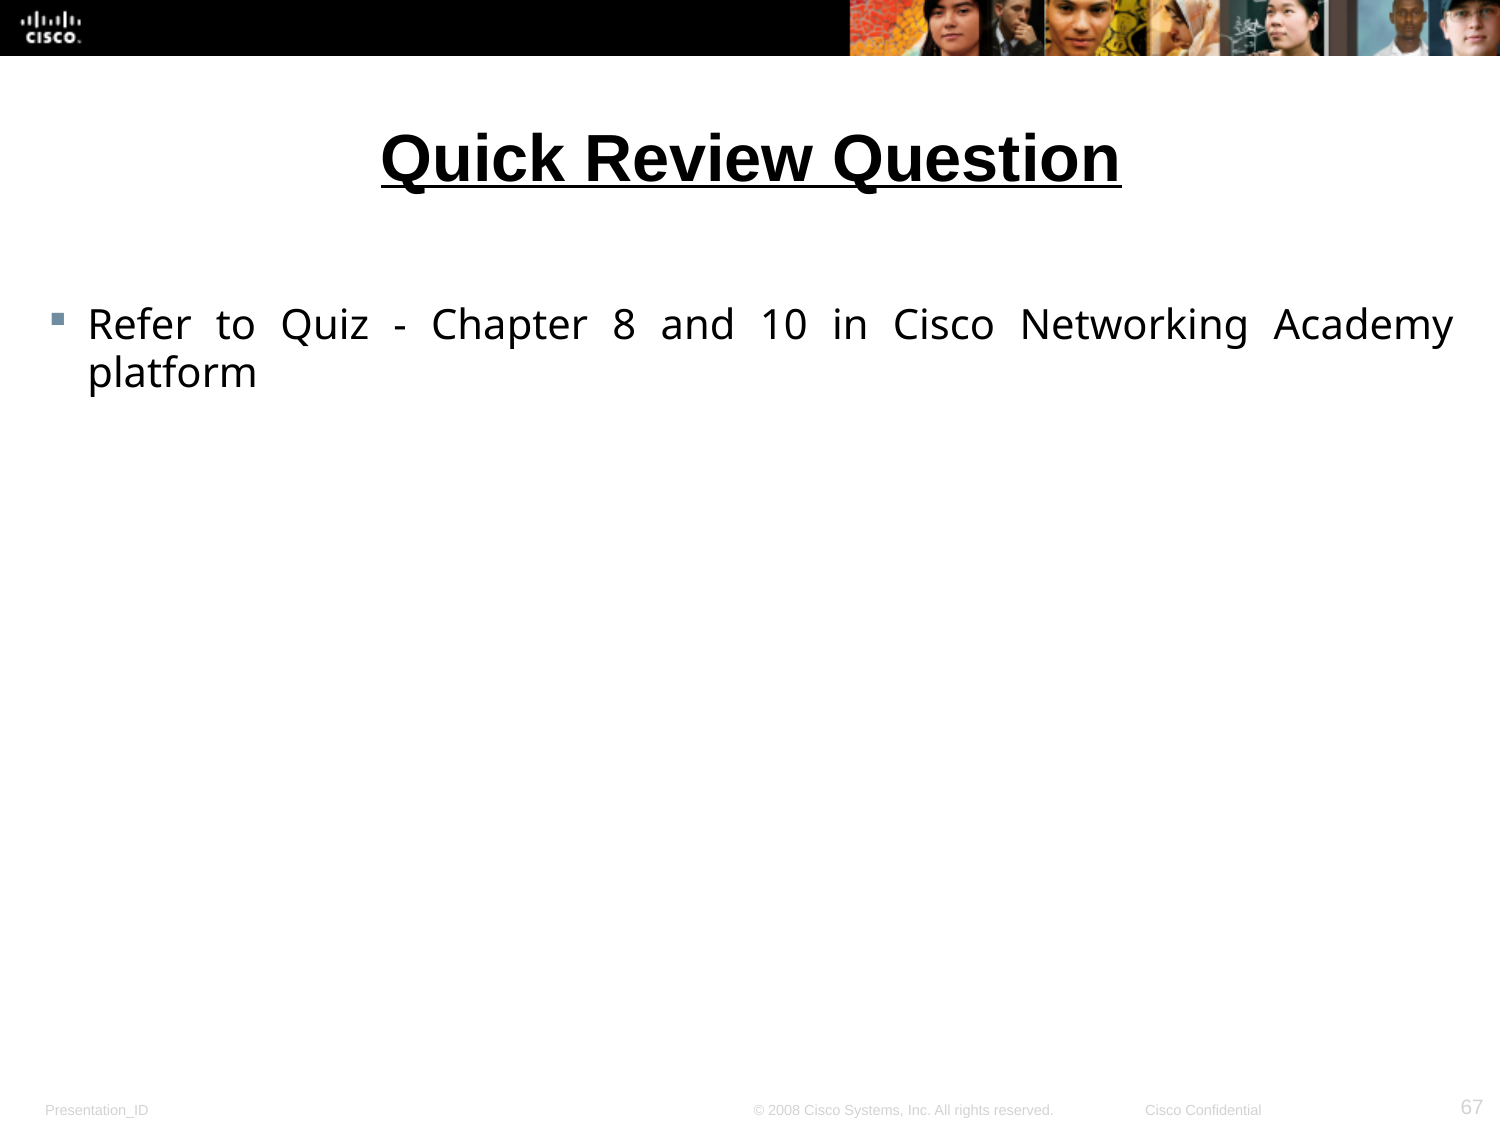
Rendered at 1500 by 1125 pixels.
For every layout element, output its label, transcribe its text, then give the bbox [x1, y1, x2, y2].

picture [0, 0, 1500, 56]
title Quick Review Question [31, 64, 1471, 203]
list Refer to Quiz - Chapter 8 and 10 in Cisco Networking Academy platform [34, 295, 1468, 1061]
